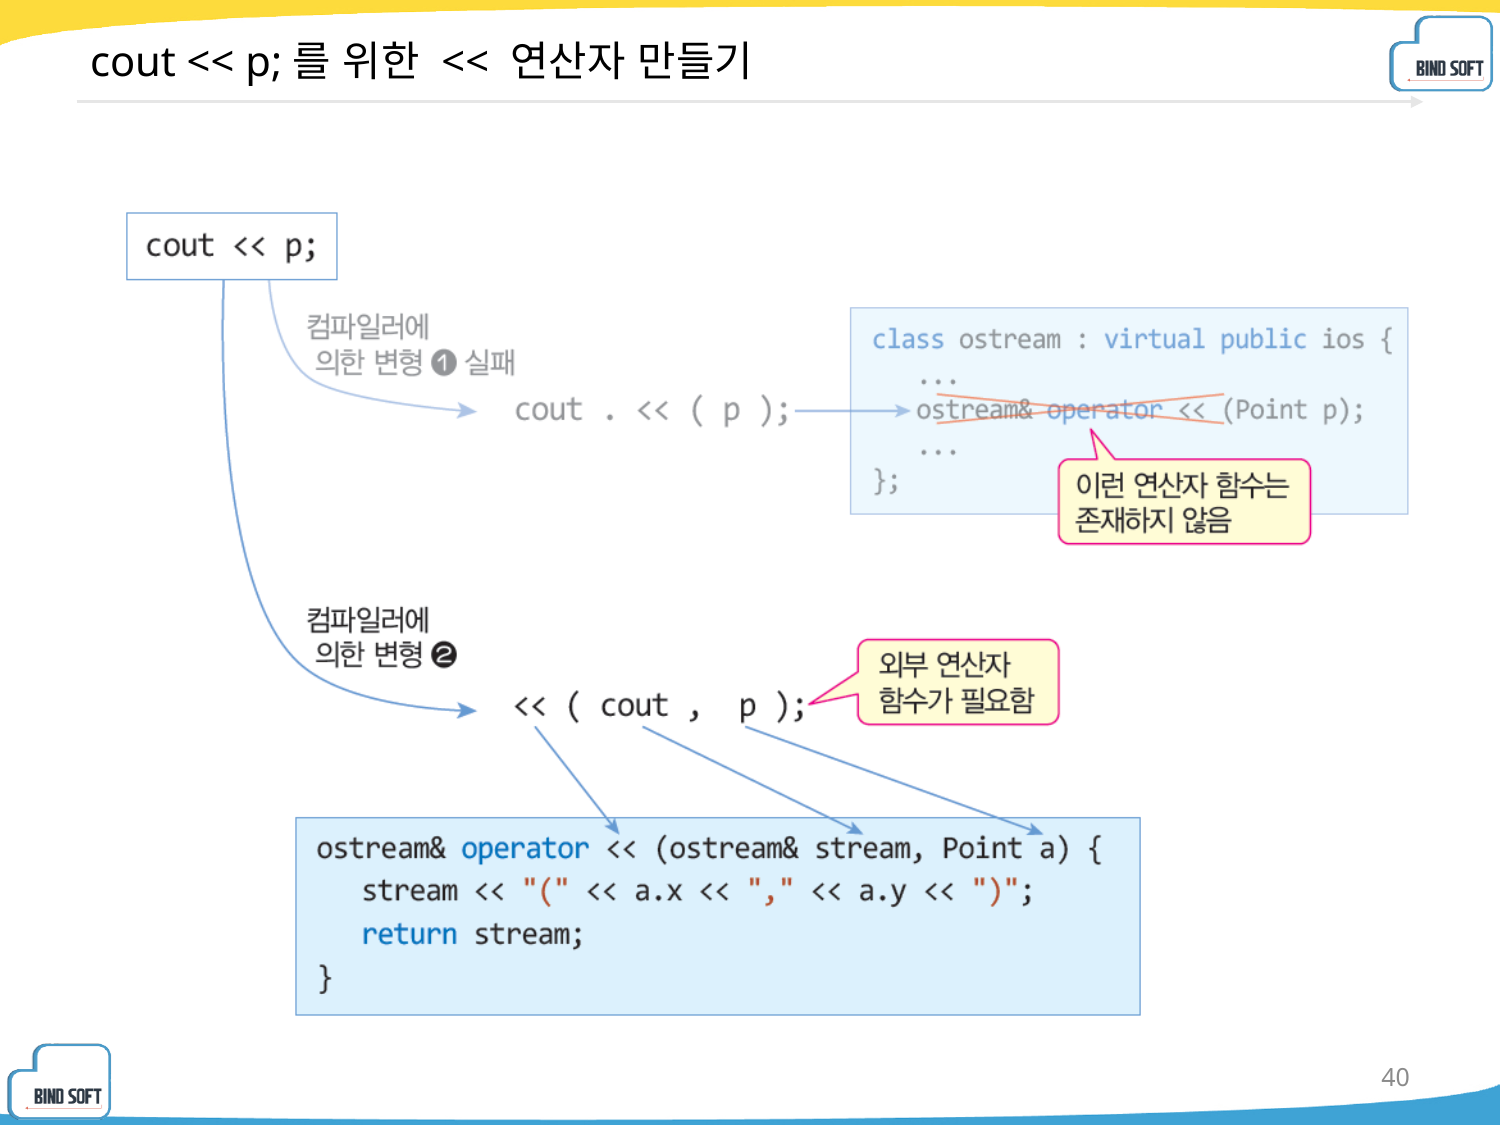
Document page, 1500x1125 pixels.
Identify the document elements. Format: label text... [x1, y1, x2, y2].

picture [0, 0, 1500, 96]
title cout << p;를 위한 << 연산자 만들기 [75, 11, 1425, 108]
slide_number 40 [1074, 1054, 1425, 1103]
picture [0, 192, 1500, 1125]
